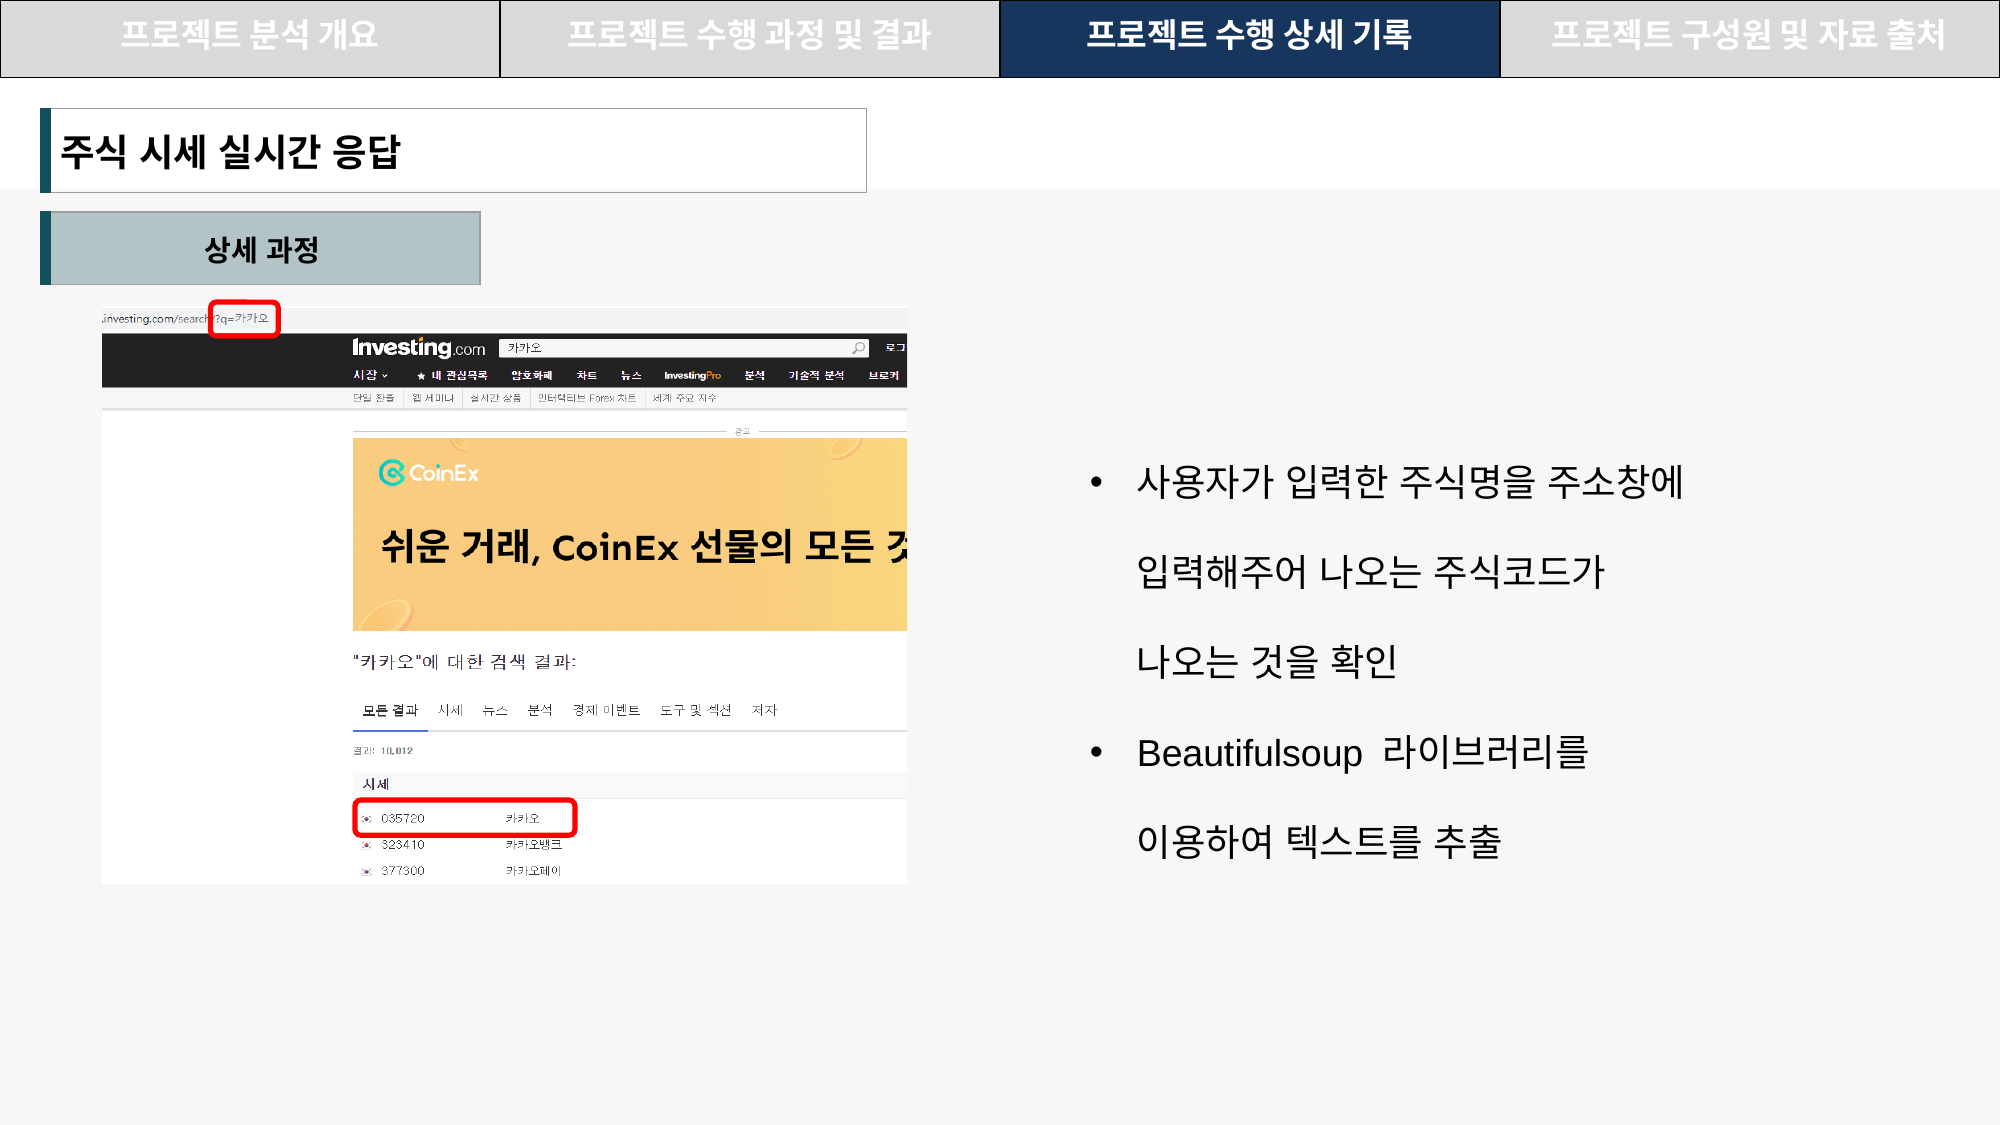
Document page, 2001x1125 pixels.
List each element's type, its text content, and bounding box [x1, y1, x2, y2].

text_box 사용자가 입력한 주식명을 주소창에 입력해주어 나오는 주식코드가 나오는 것을 확인 Beautifulsoup 라이브러리를 이용하여 텍스트를 추출 [1075, 406, 1770, 872]
table_header 프로젝트 구성원 및 자료 출처 [1501, 1, 1999, 77]
table_header 프로젝트 수행 상세 기록 [1001, 1, 1499, 77]
table_header 프로젝트 분석 개요 [1, 1, 499, 77]
text_box [209, 301, 279, 306]
picture [102, 306, 908, 891]
table_header 상세 과정 [51, 213, 479, 284]
table_header 프로젝트 수행 과정 및 결과 [501, 1, 999, 77]
text_box [0, 188, 2000, 1125]
table_header 주식 시세 실시간 응답 [51, 109, 866, 192]
